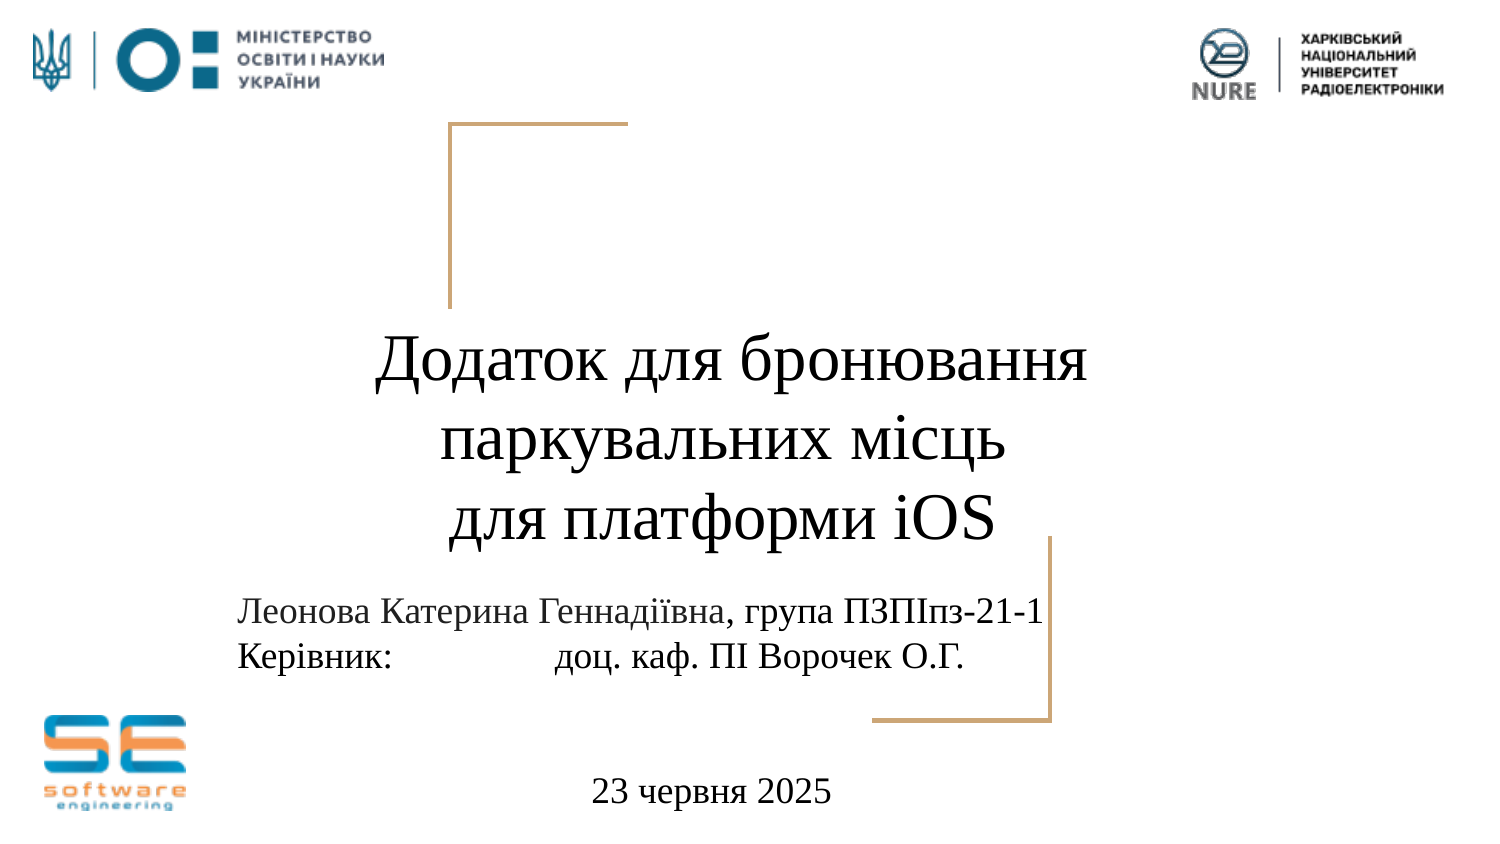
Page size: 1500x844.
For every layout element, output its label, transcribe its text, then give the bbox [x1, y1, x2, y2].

subtitle Леонова Катерина Геннадіївна, група ПЗПІпз-21-1 Керівник: доц. каф. ПІ Ворочек О.Г. 23 червня 2025 [222, 571, 1202, 823]
picture [1159, 27, 1476, 101]
picture [43, 714, 186, 811]
picture [33, 27, 384, 93]
title Додаток для бронювання паркувальних місць для платформи iOS [351, 238, 1113, 569]
